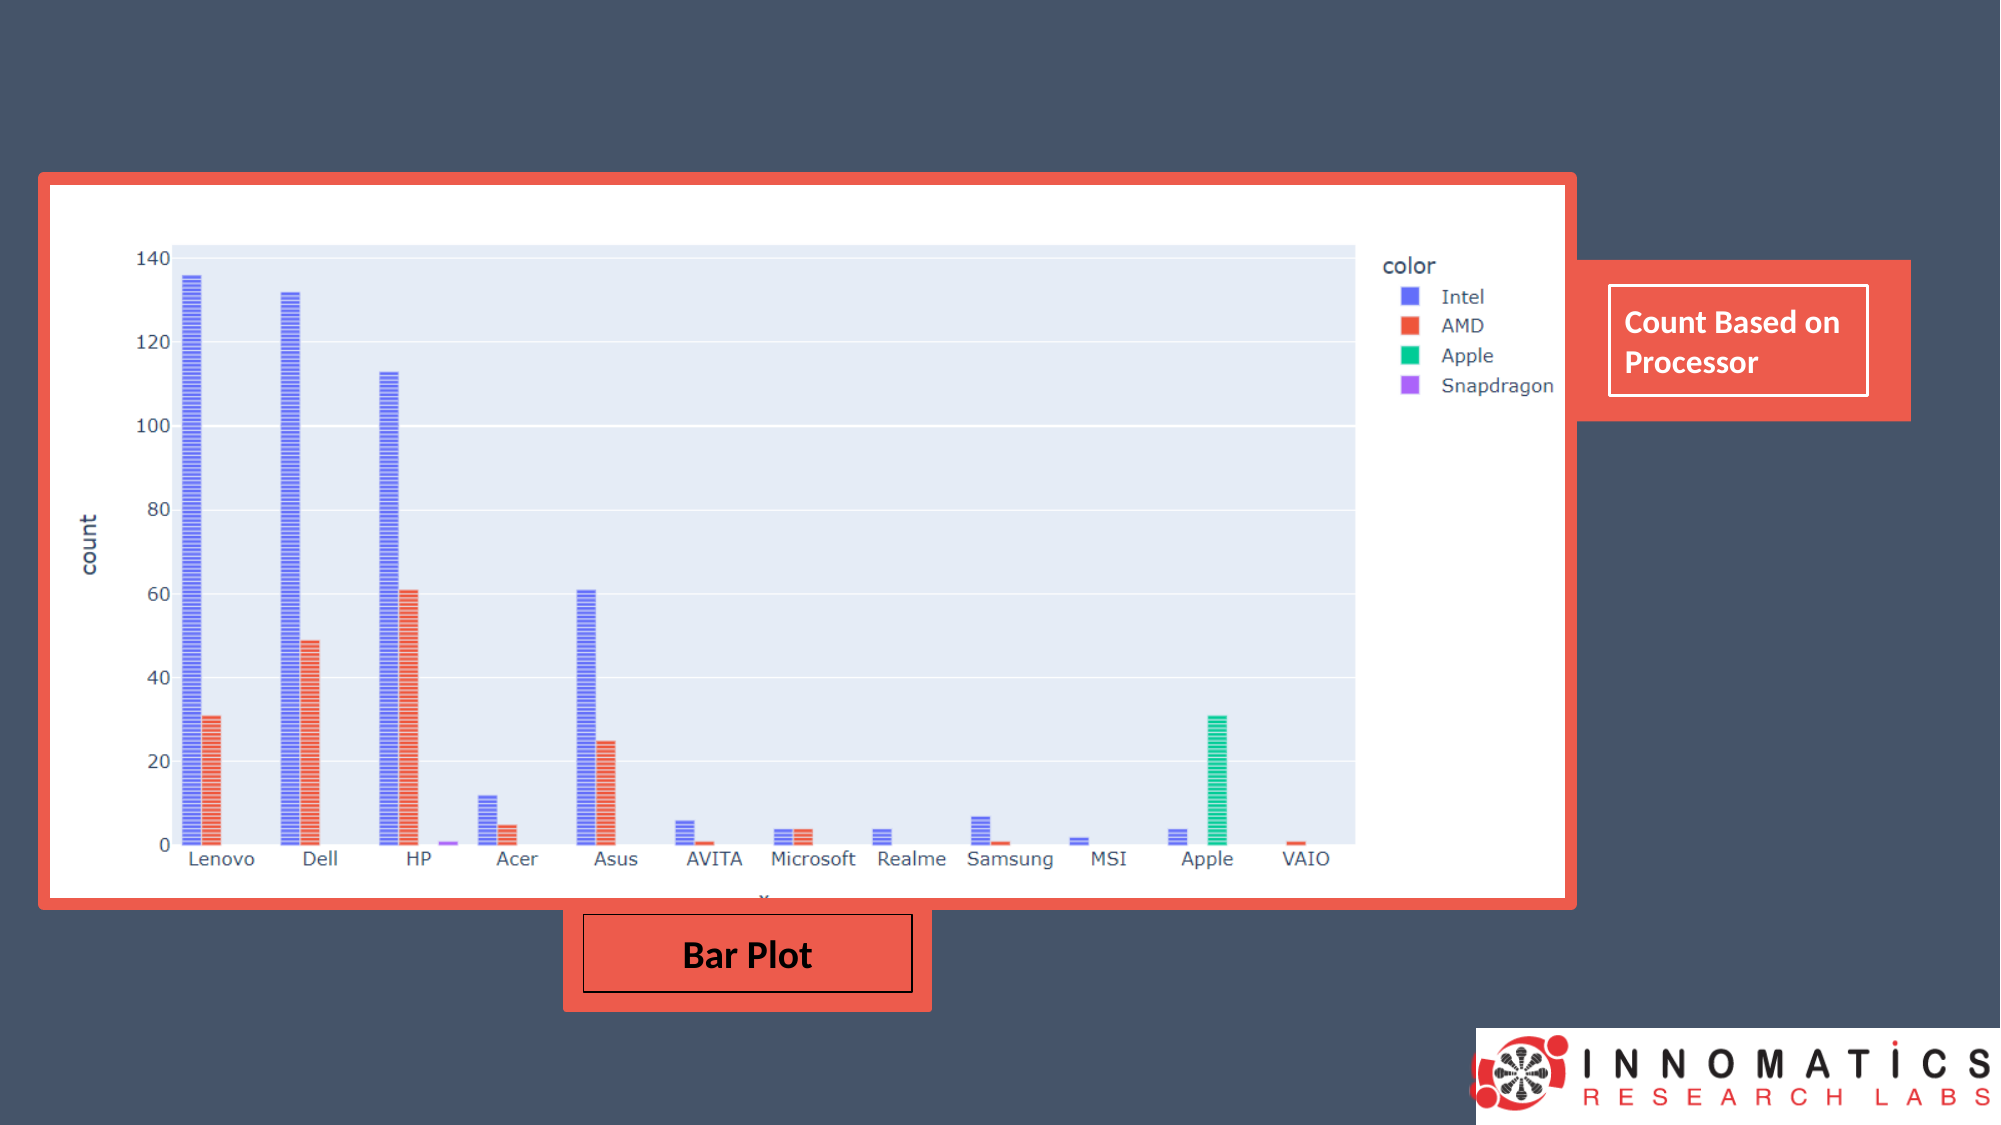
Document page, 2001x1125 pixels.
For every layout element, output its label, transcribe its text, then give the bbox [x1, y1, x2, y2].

picture [49, 184, 1565, 898]
text_box [566, 910, 929, 1010]
text_box [1577, 259, 1911, 422]
text_box Count Based on Processor [1609, 285, 1868, 396]
picture [1445, 1014, 2000, 1125]
text_box Bar Plot [583, 914, 912, 992]
